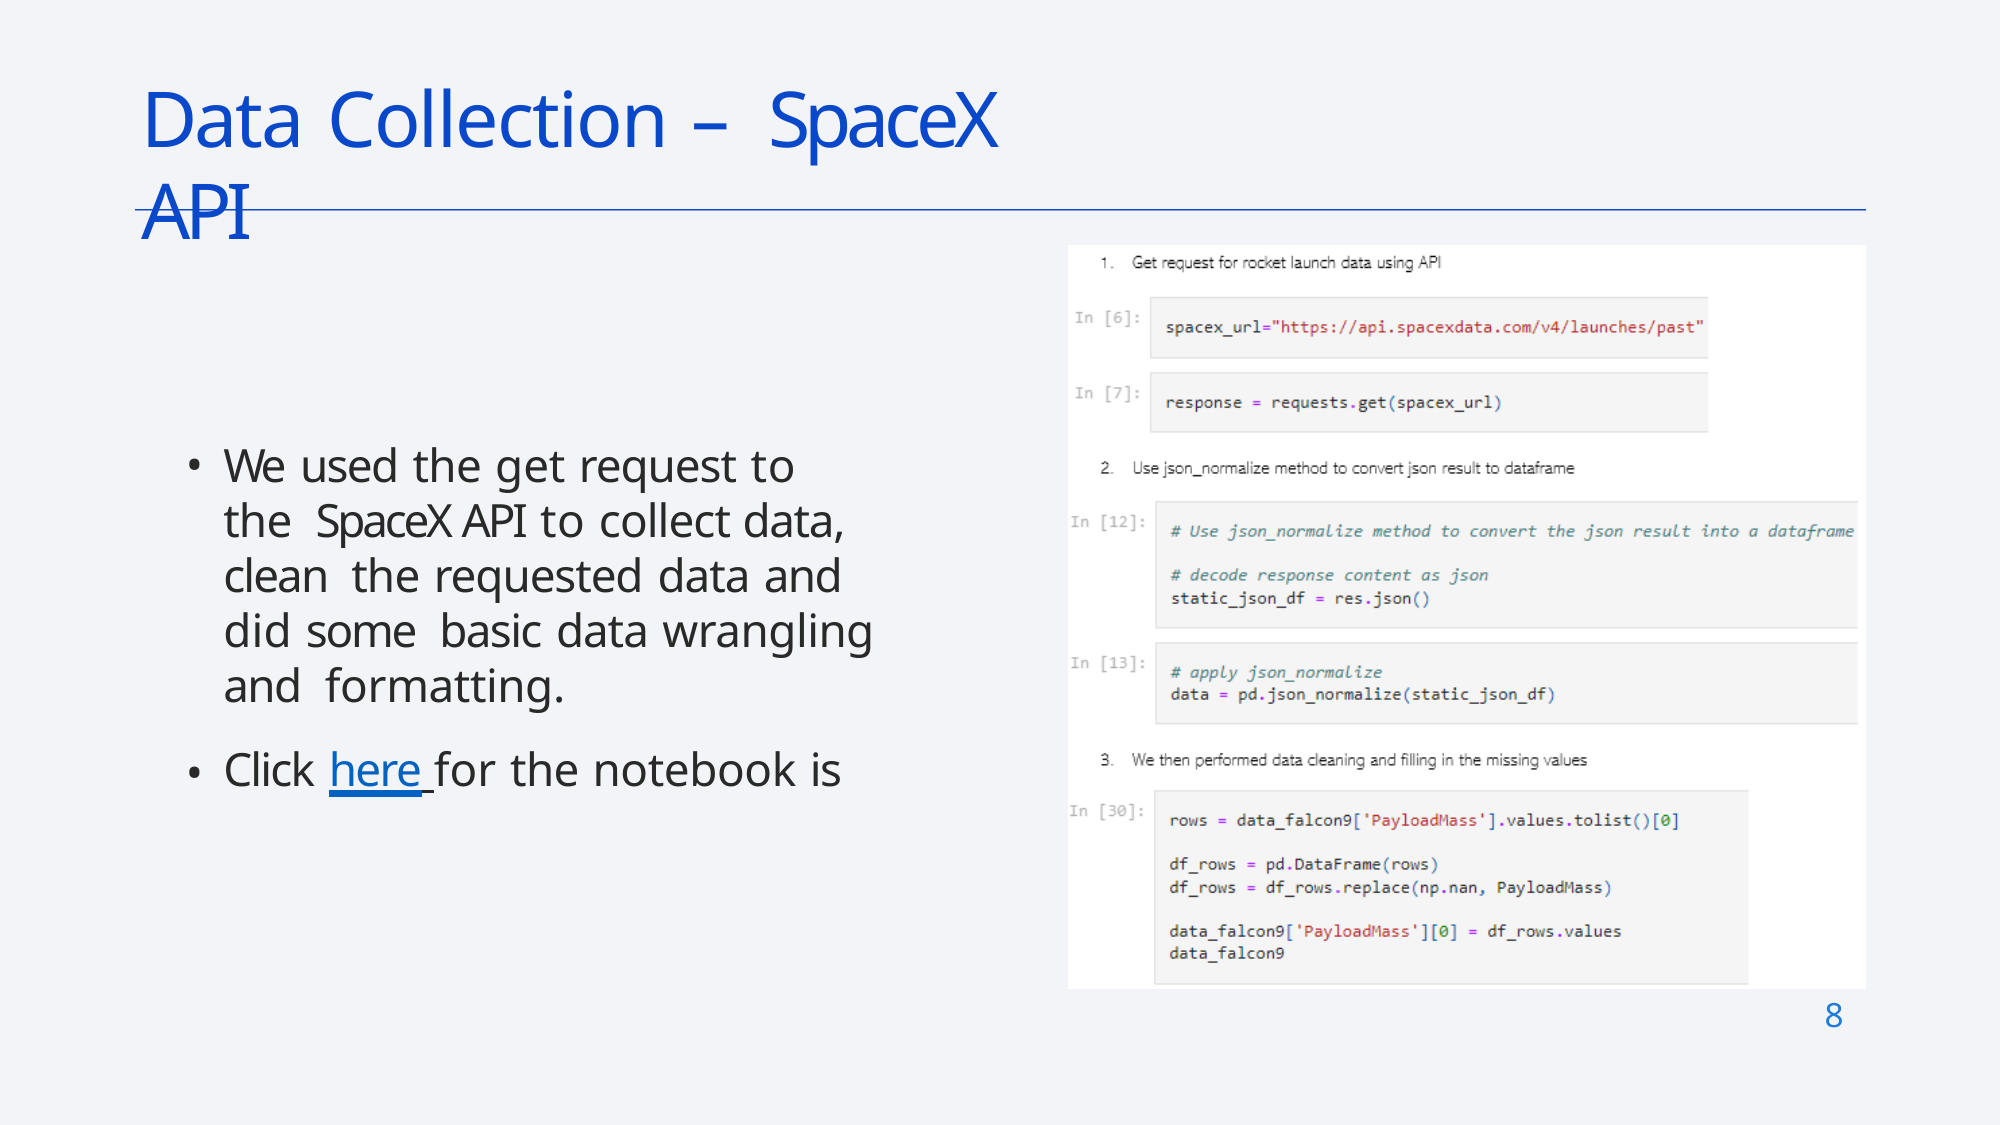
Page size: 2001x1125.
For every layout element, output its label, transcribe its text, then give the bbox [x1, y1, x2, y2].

title Data Collection – SpaceX API [139, 68, 1100, 259]
text_box 8 [1818, 1001, 1871, 1040]
picture [0, 0, 2000, 1125]
text_box We used the get request to the SpaceX API to collect data, clean the requested data and did some basic data wrangling and formatting. Click here for the notebook is [183, 434, 876, 803]
